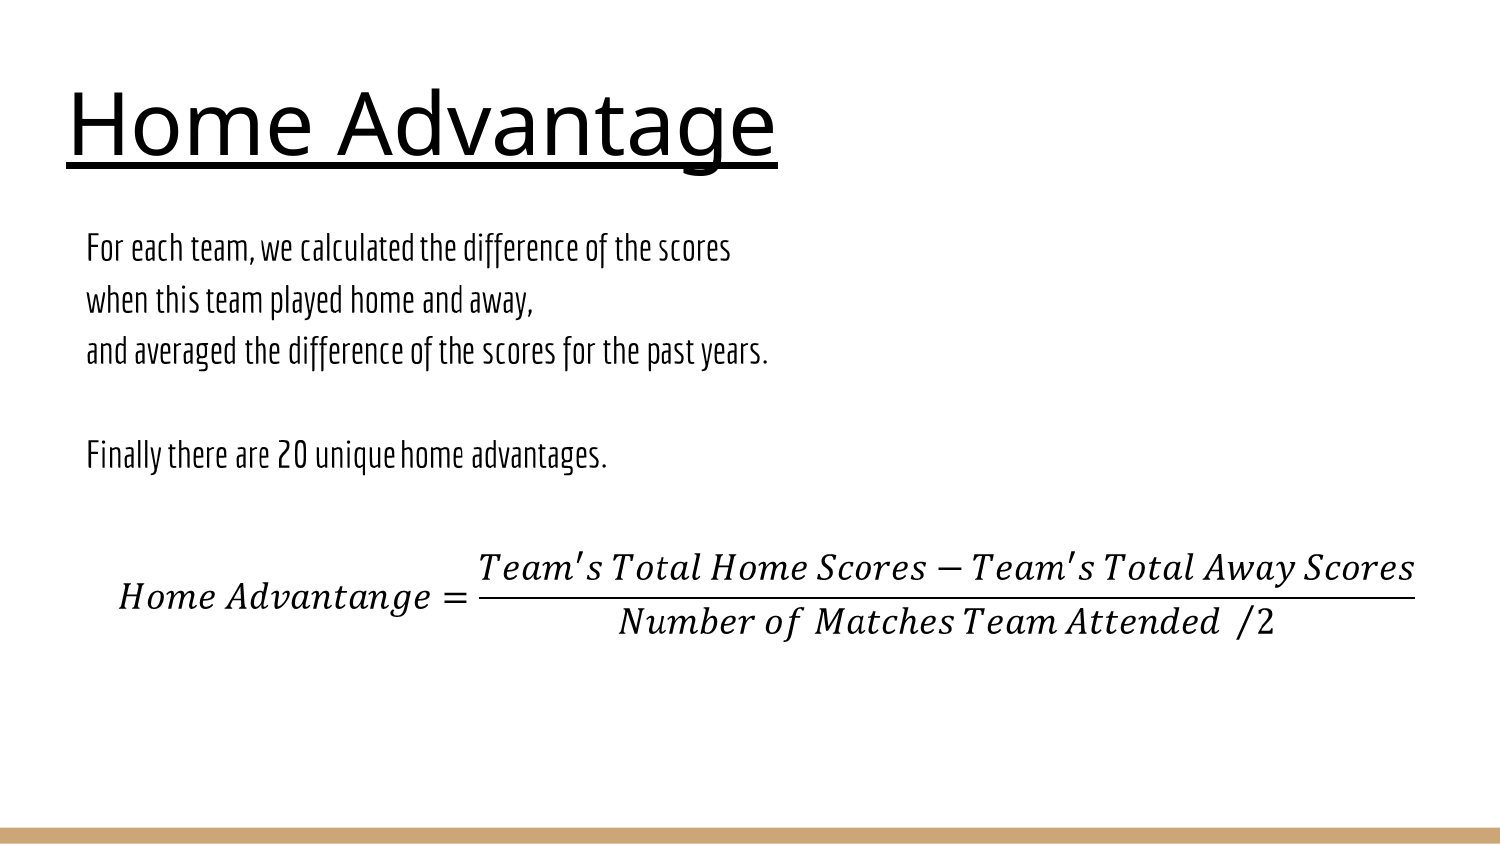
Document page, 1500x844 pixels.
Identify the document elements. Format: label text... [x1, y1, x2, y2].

list [62, 207, 1461, 758]
title Home Advantage [51, 51, 1449, 189]
